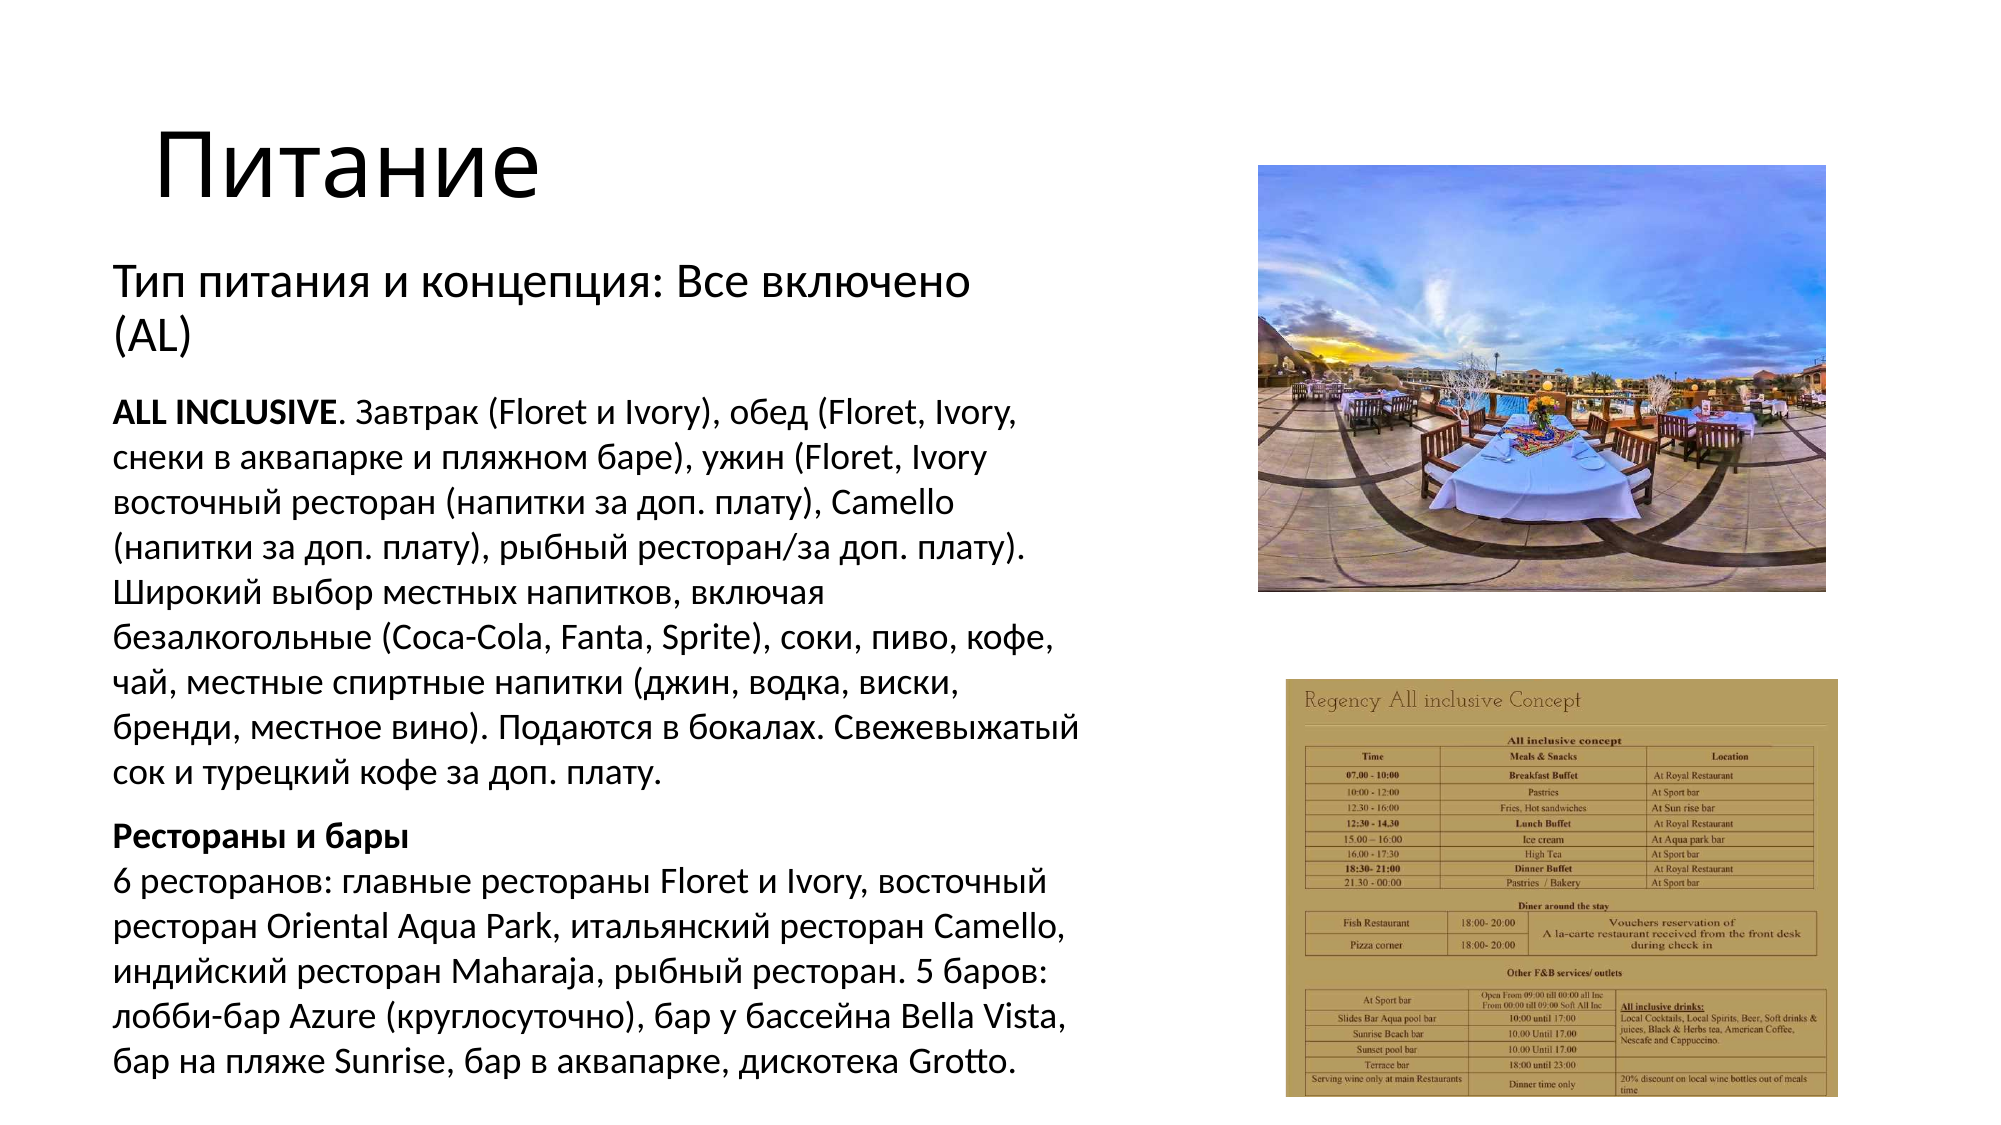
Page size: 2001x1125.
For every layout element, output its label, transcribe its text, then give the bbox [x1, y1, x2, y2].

title Питание [137, 58, 1863, 277]
picture [1285, 678, 1838, 1097]
text_box Рестораны и бары 6 ресторанов: главные рестораны Floret и Ivory, восточный ресторан Oriental Aqua Park, итальянский ресторан Camello, индийский ресторан Maharaja, рыбный ресторан. 5 баров: лобби-бар Azure (круглосуточно), бар у бассейна Bella Vista, бар на пляже Sunrise, бар в аквапарке, дискотека Grotto. [97, 803, 1098, 1089]
picture [1258, 165, 1826, 592]
text_box ALL INCLUSIVE. Завтрак (Floret и Ivory), обед (Floret, Ivory, снеки в аквапарке и пляжном баре), ужин (Floret, Ivory восточный ресторан (напитки за доп. плату), Camello (напитки за доп. плату), рыбный ресторан/за доп. плату). Широкий выбор местных напитков, включая безалкогольные (Coca-Cola, Fanta, Sprite), соки, пиво, кофе, чай, местные спиртные напитки (джин, водка, виски, бренди, местное вино). Подаются в бокалах. Свежевыжатый сок и турецкий кофе за доп. плату. [97, 379, 1098, 800]
list Тип питания и концепция: Все включено (АL) [97, 246, 1000, 379]
